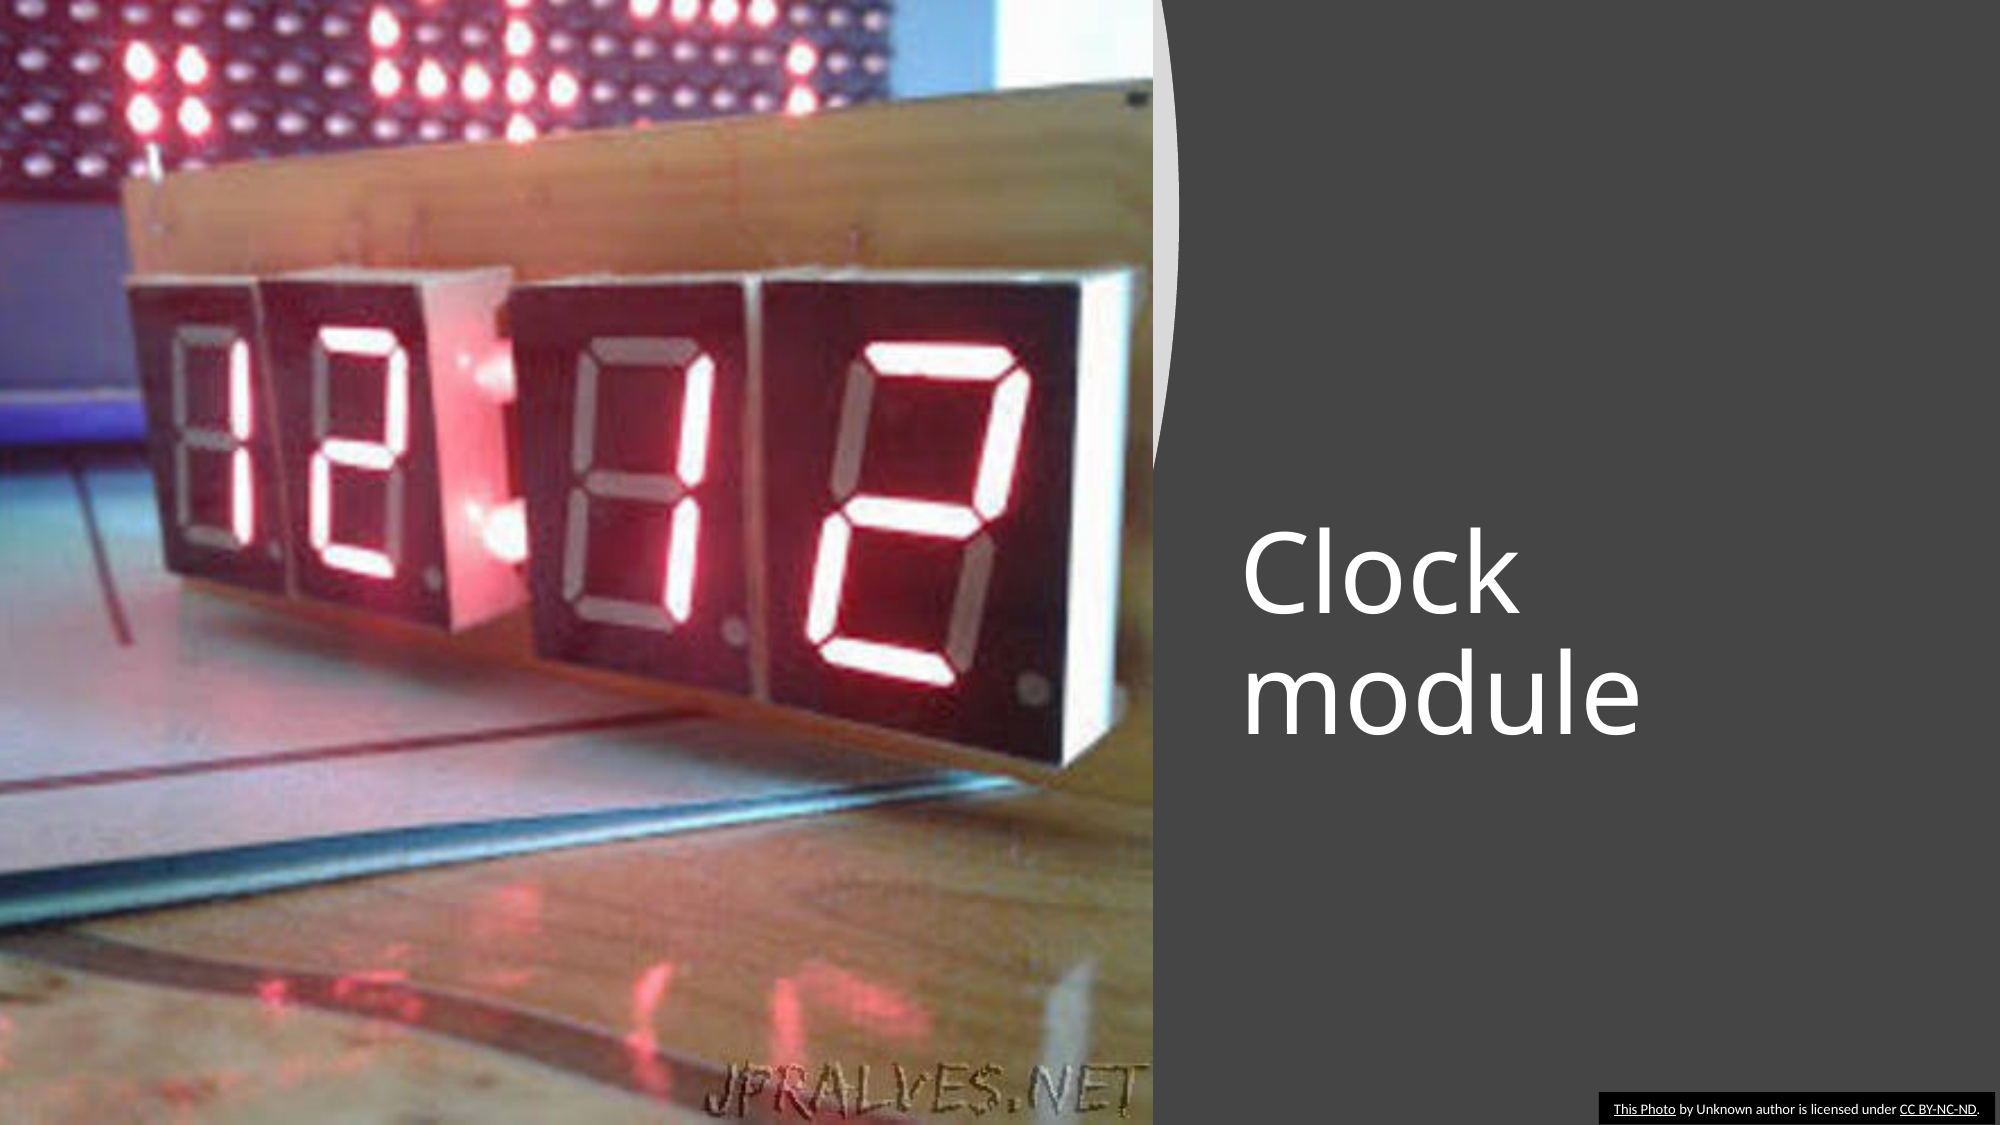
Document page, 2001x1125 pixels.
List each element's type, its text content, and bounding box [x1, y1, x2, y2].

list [0, 0, 1153, 1125]
text_box This Photo by Unknown author is licensed under CC BY-NC-ND. [1598, 1092, 1996, 1125]
text_box [1153, 0, 1181, 476]
title Clock module [1224, 292, 1895, 767]
